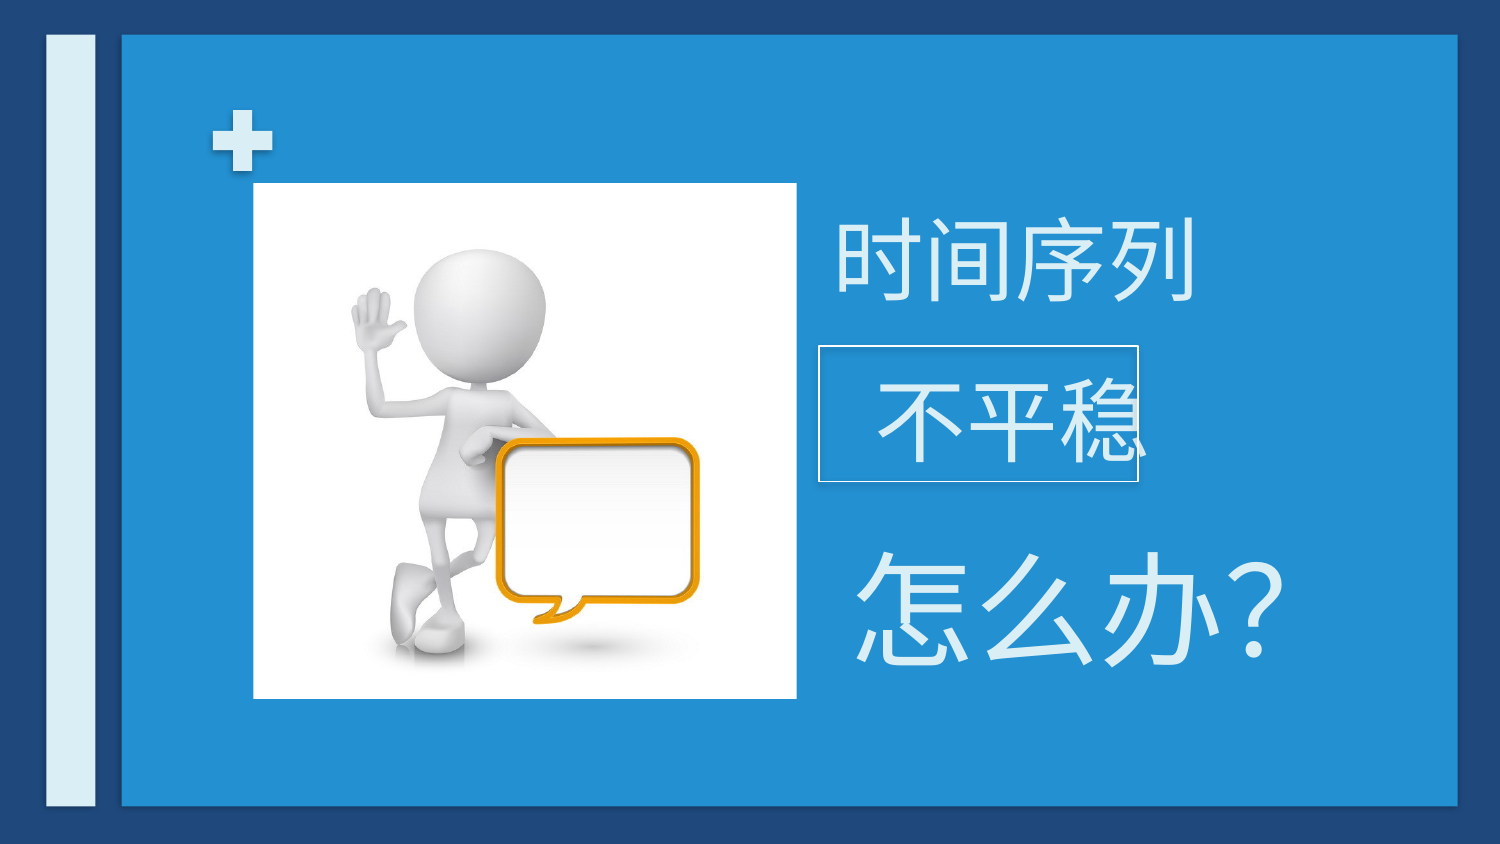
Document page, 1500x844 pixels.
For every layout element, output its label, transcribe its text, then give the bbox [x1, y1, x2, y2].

picture [253, 182, 797, 699]
list 时间序列 不平稳 怎么办？ [817, 173, 1365, 734]
text_box [818, 345, 1139, 482]
